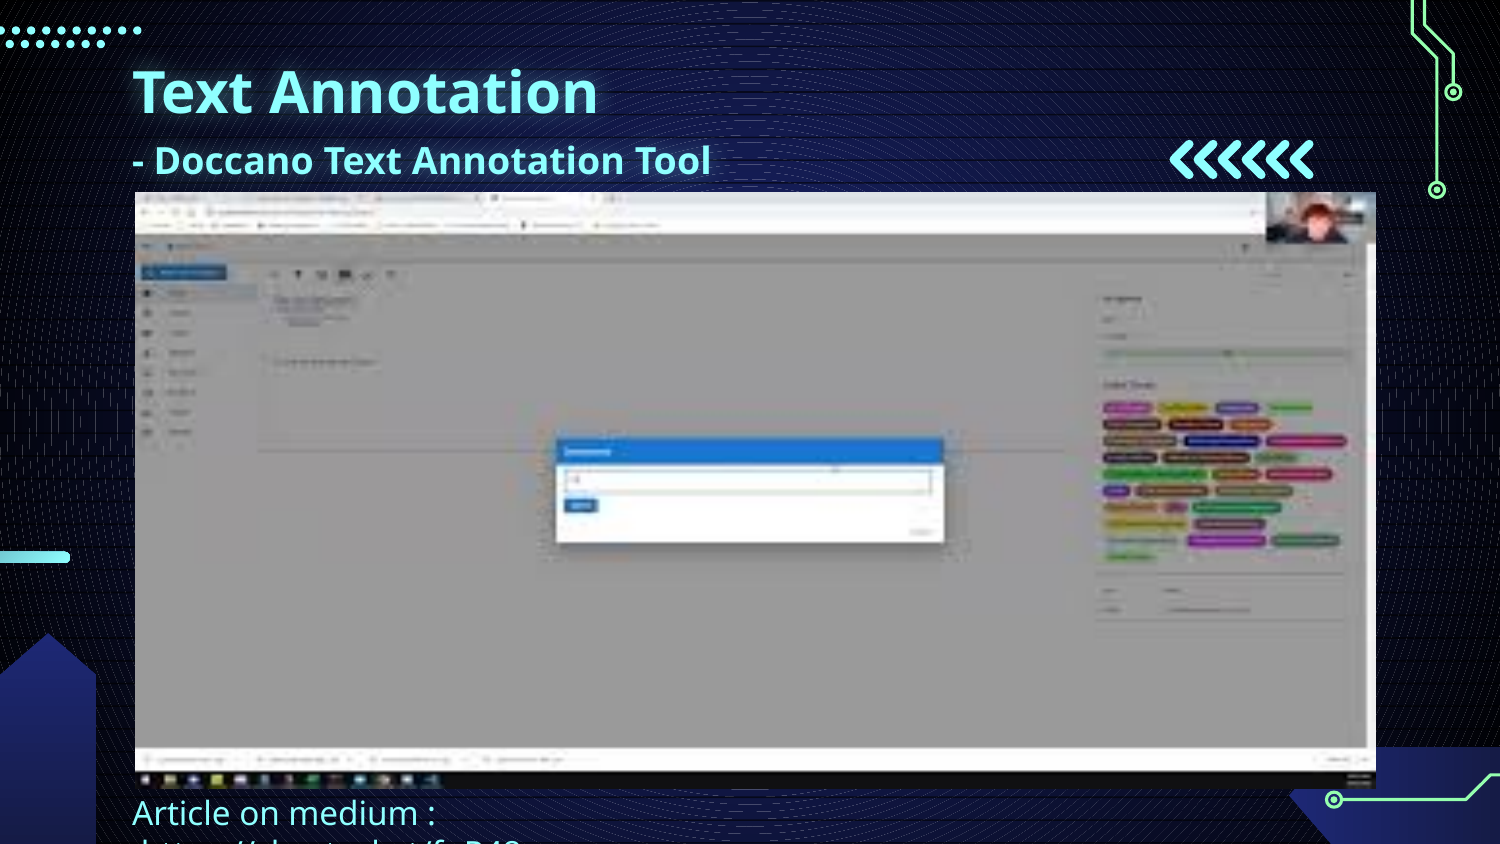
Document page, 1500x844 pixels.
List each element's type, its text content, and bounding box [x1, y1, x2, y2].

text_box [118, 105, 1382, 112]
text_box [1168, 139, 1315, 180]
picture [135, 191, 1377, 789]
title - Doccano Text Annotation Tool [116, 112, 1383, 207]
list Article on medium : https://shorturl.at/fpP48 [116, 777, 791, 832]
title Text Annotation [116, 43, 1383, 110]
